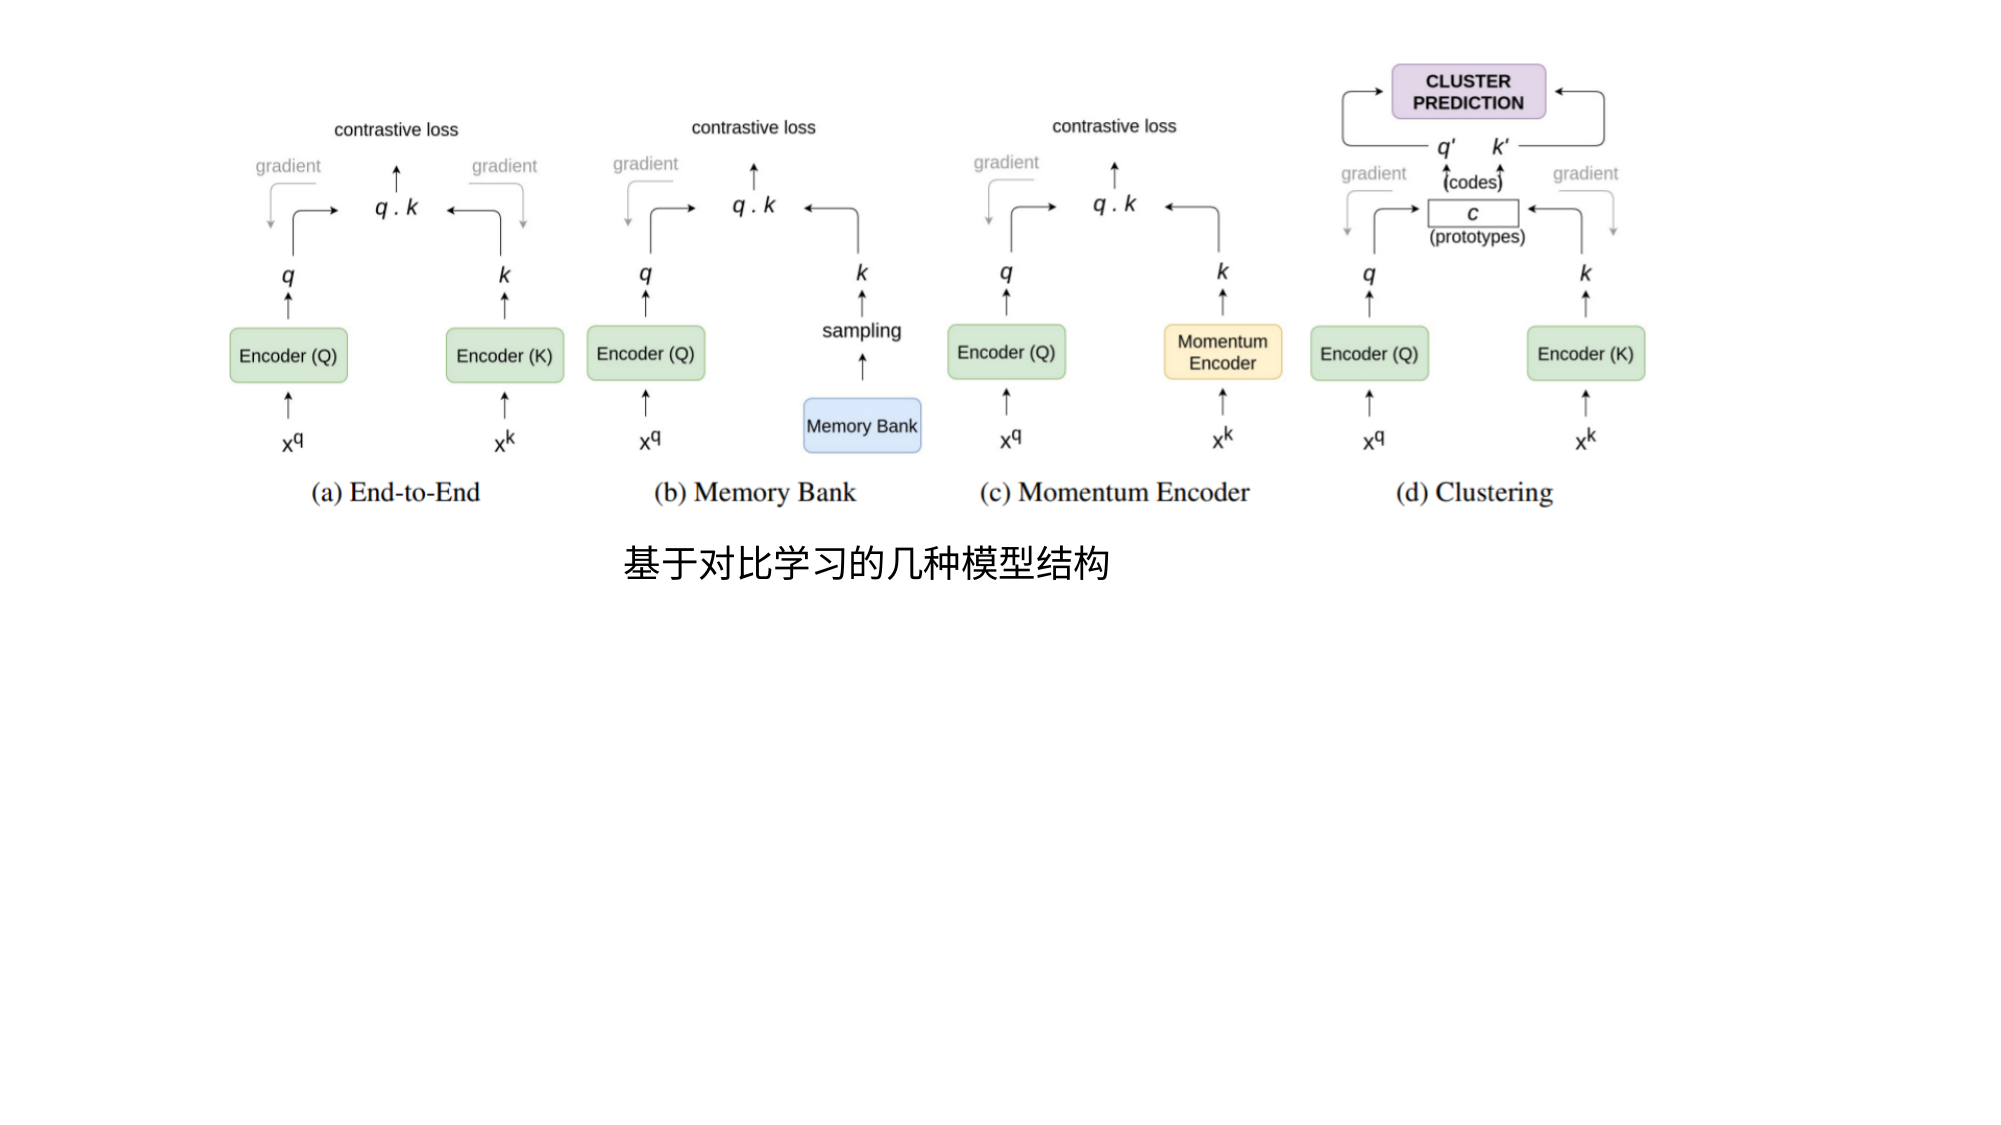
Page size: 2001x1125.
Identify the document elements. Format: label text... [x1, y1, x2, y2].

text_box 基于对比学习的几种模型结构 [609, 532, 1391, 592]
picture [229, 50, 1648, 518]
